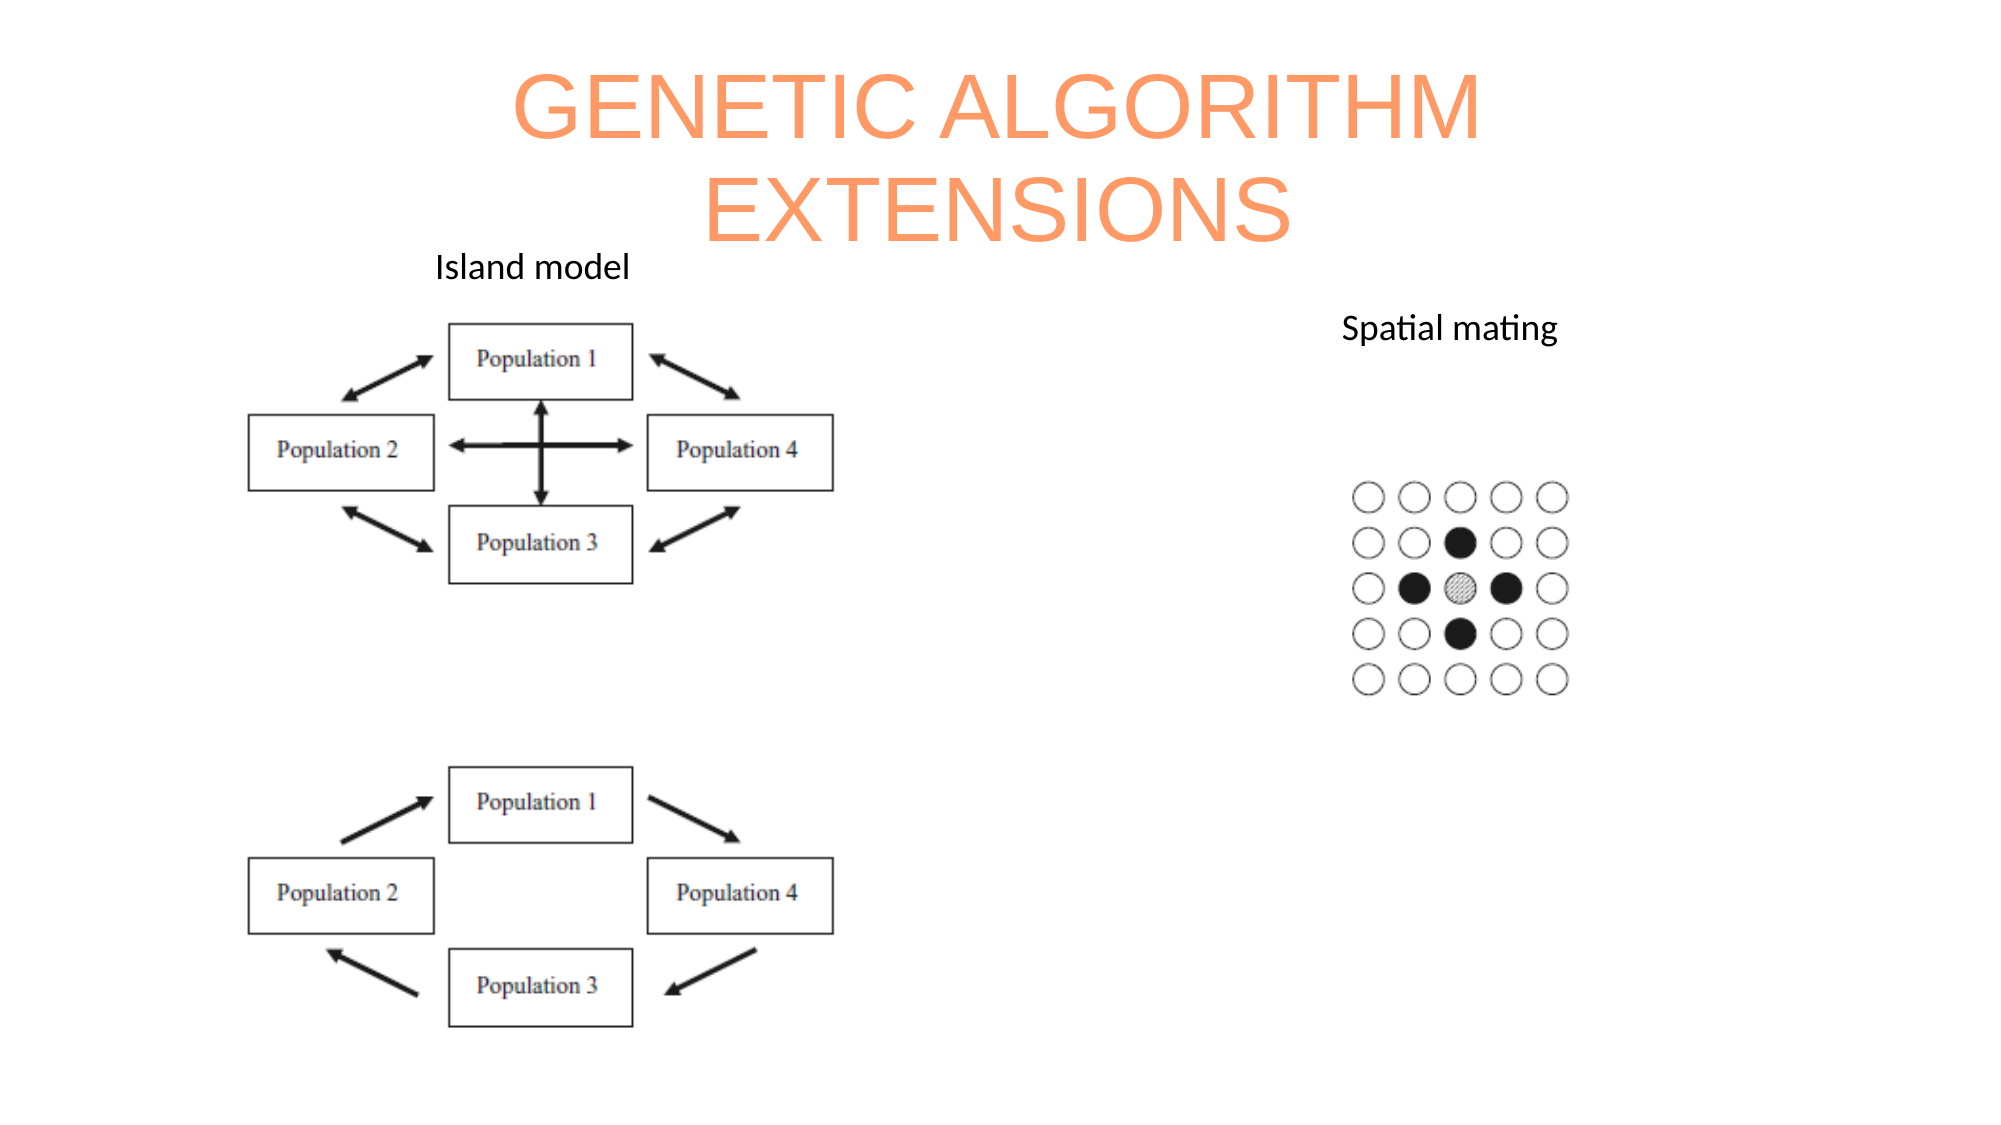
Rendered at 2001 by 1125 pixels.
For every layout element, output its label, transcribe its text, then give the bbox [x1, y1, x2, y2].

text_box EXTENSIONS [136, 102, 1862, 321]
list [170, 297, 880, 1043]
picture [1325, 463, 1587, 708]
text_box Spatial mating [1327, 321, 1574, 355]
title GENETIC ALGORITHM [136, 0, 1862, 102]
